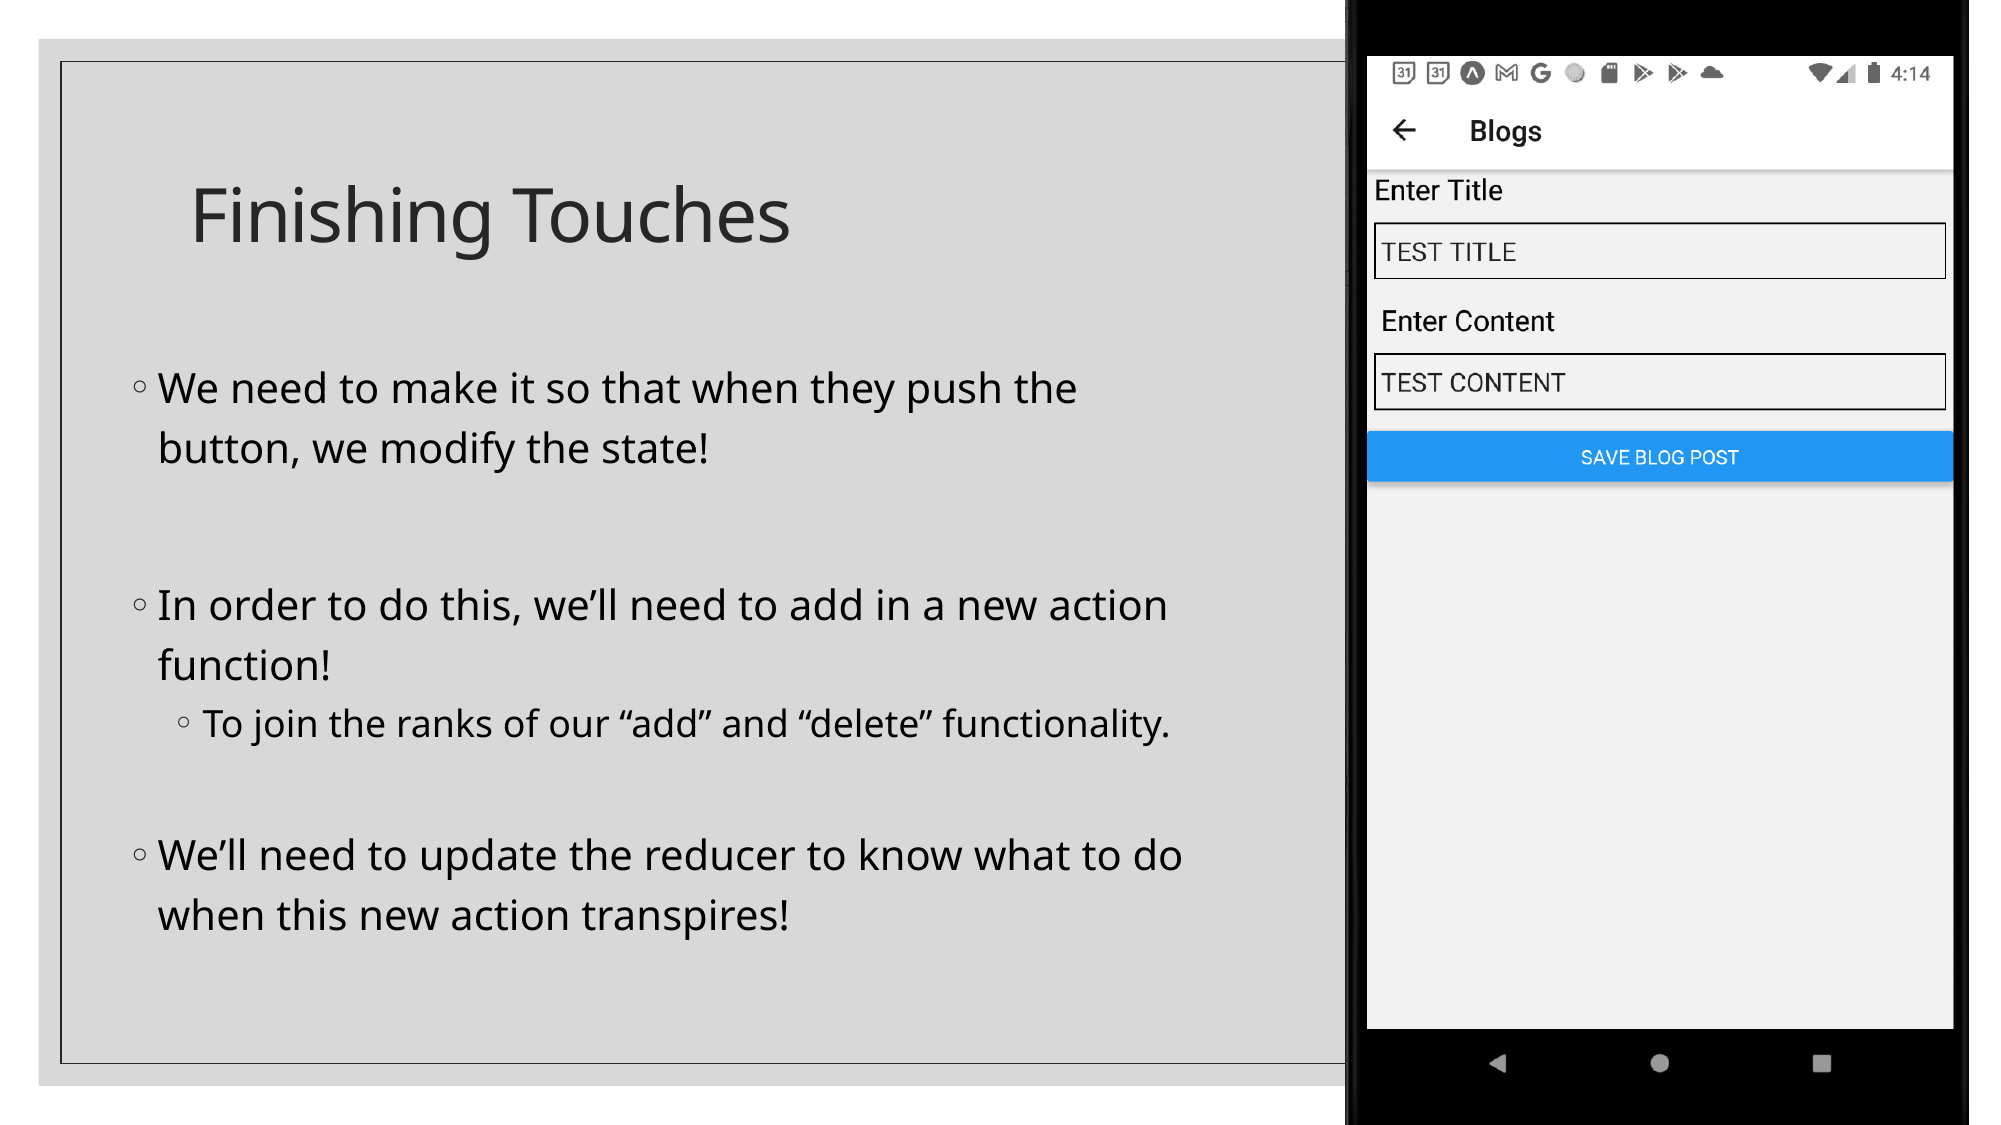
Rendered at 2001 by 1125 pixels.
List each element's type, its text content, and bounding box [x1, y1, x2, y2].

list We need to make it so that when they push the button, we modify the state! In order to do this, we’ll need to add in a new action function! To join the ranks of our “add” and “delete” functionality. We’ll need to update the reducer to know what to do when this new action transpires! [112, 343, 1203, 951]
title Finishing Touches [174, 105, 1339, 331]
picture [1345, 0, 1969, 1125]
